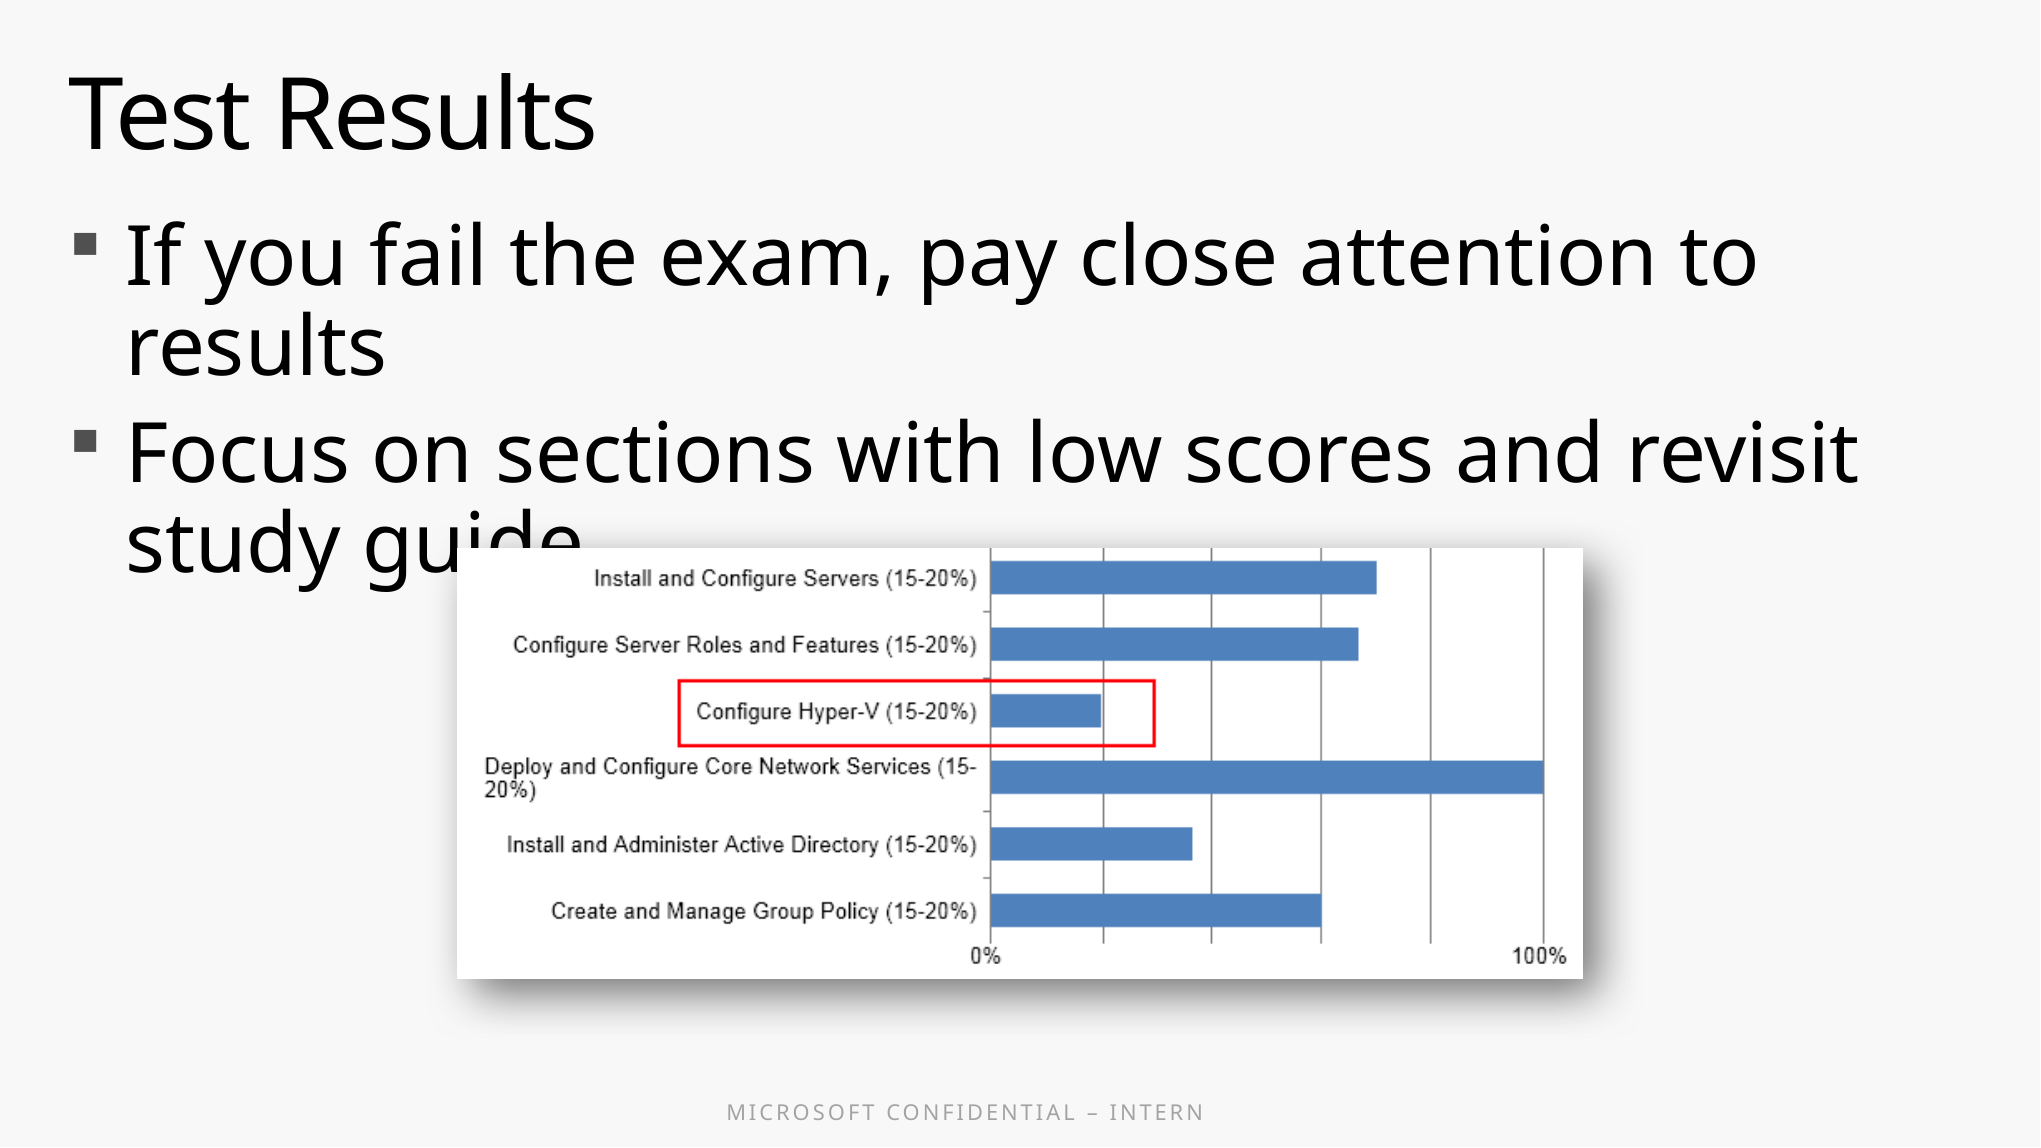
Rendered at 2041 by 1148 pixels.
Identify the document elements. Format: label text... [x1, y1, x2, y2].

picture [457, 548, 1583, 979]
list If you fail the exam, pay close attention to results Focus on sections with low scores and revisit study guide [45, 199, 1996, 523]
title Test Results [45, 48, 1996, 199]
